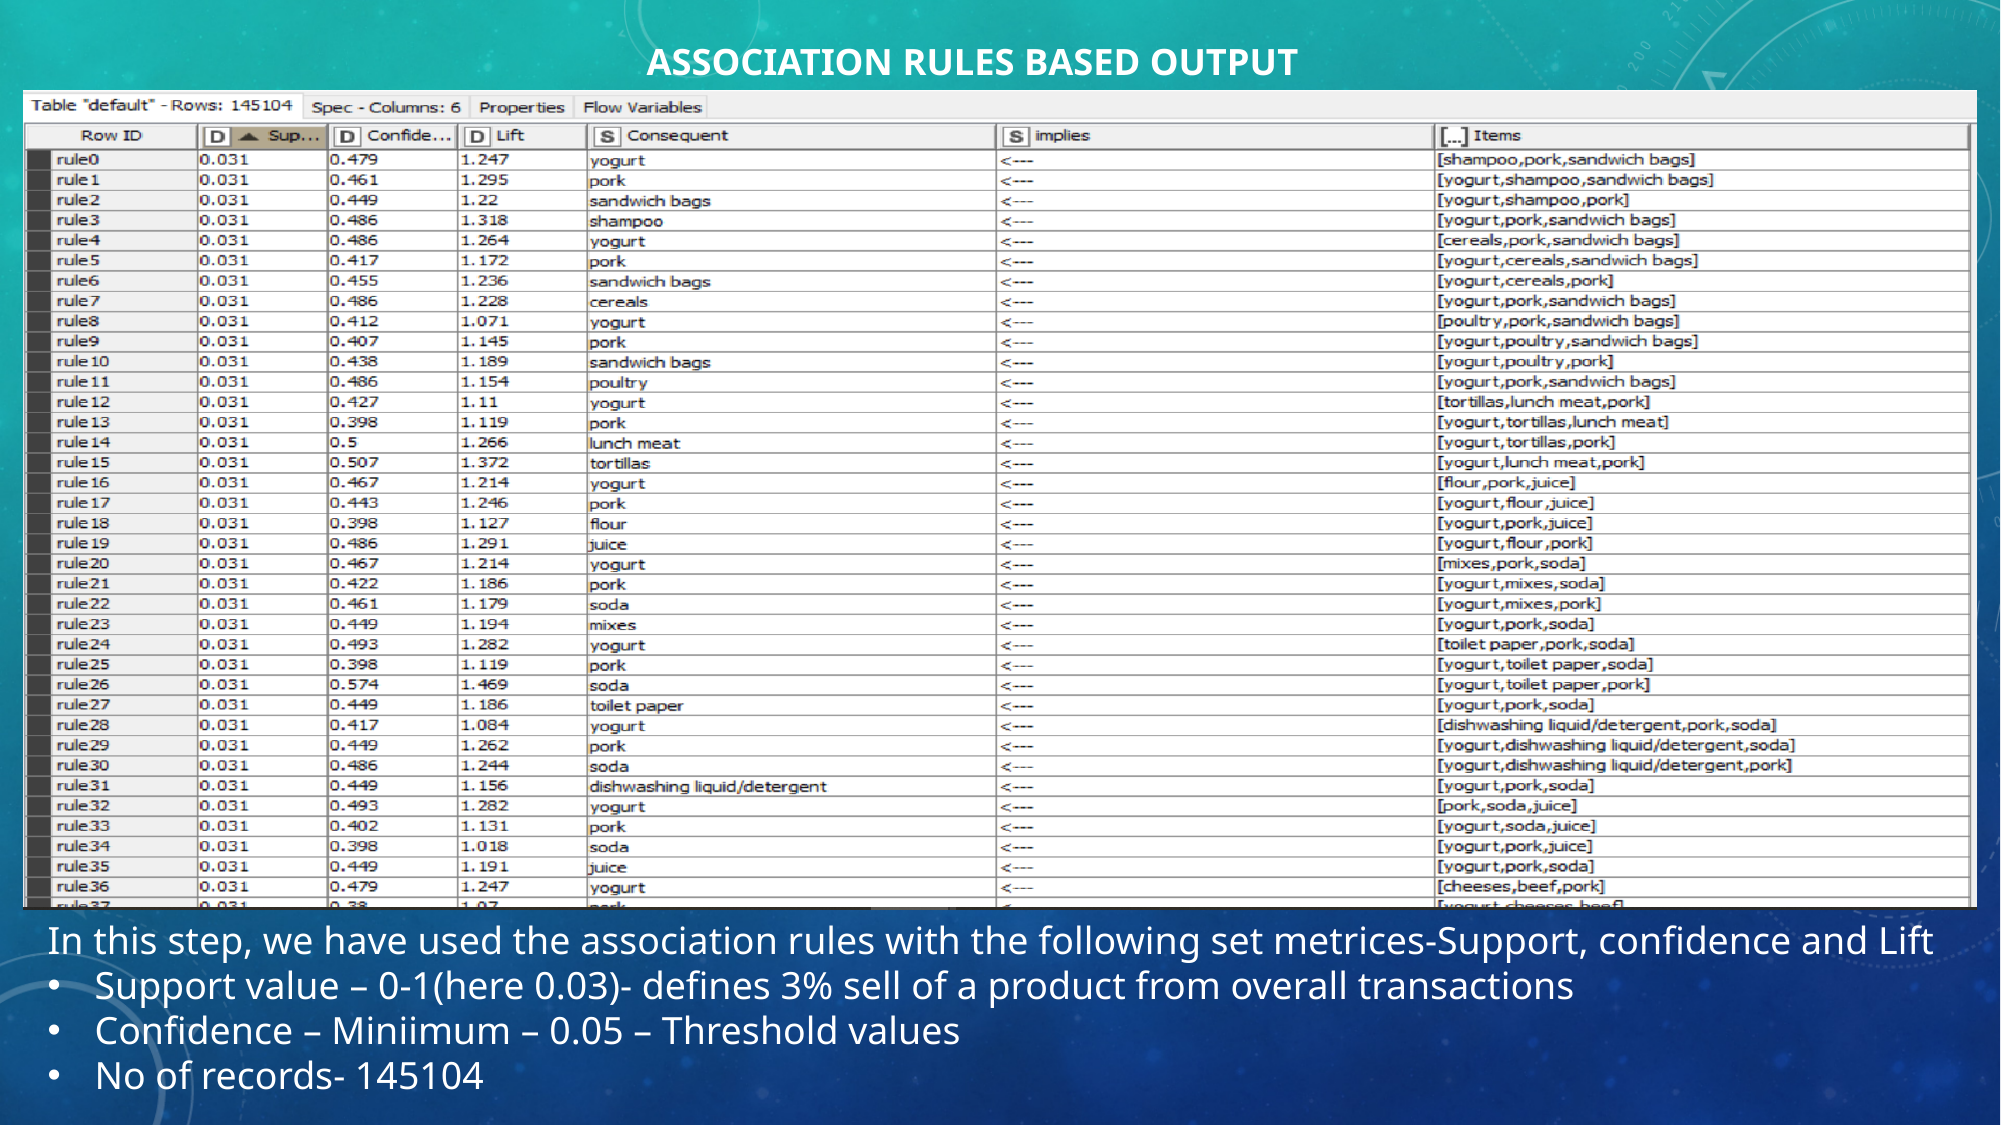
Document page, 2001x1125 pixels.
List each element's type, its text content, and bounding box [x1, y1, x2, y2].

picture [0, 0, 2001, 1125]
text_box Association rules based output [141, 31, 1804, 88]
text_box In this step, we have used the association rules with the following set metrices-Support, confidence and Lift Support value – 0-1(here 0.03)- defines 3% sell of a product from overall transactions Confidence – Miniimum – 0.05 – Threshold values No of records- 145104 [33, 922, 1979, 1105]
